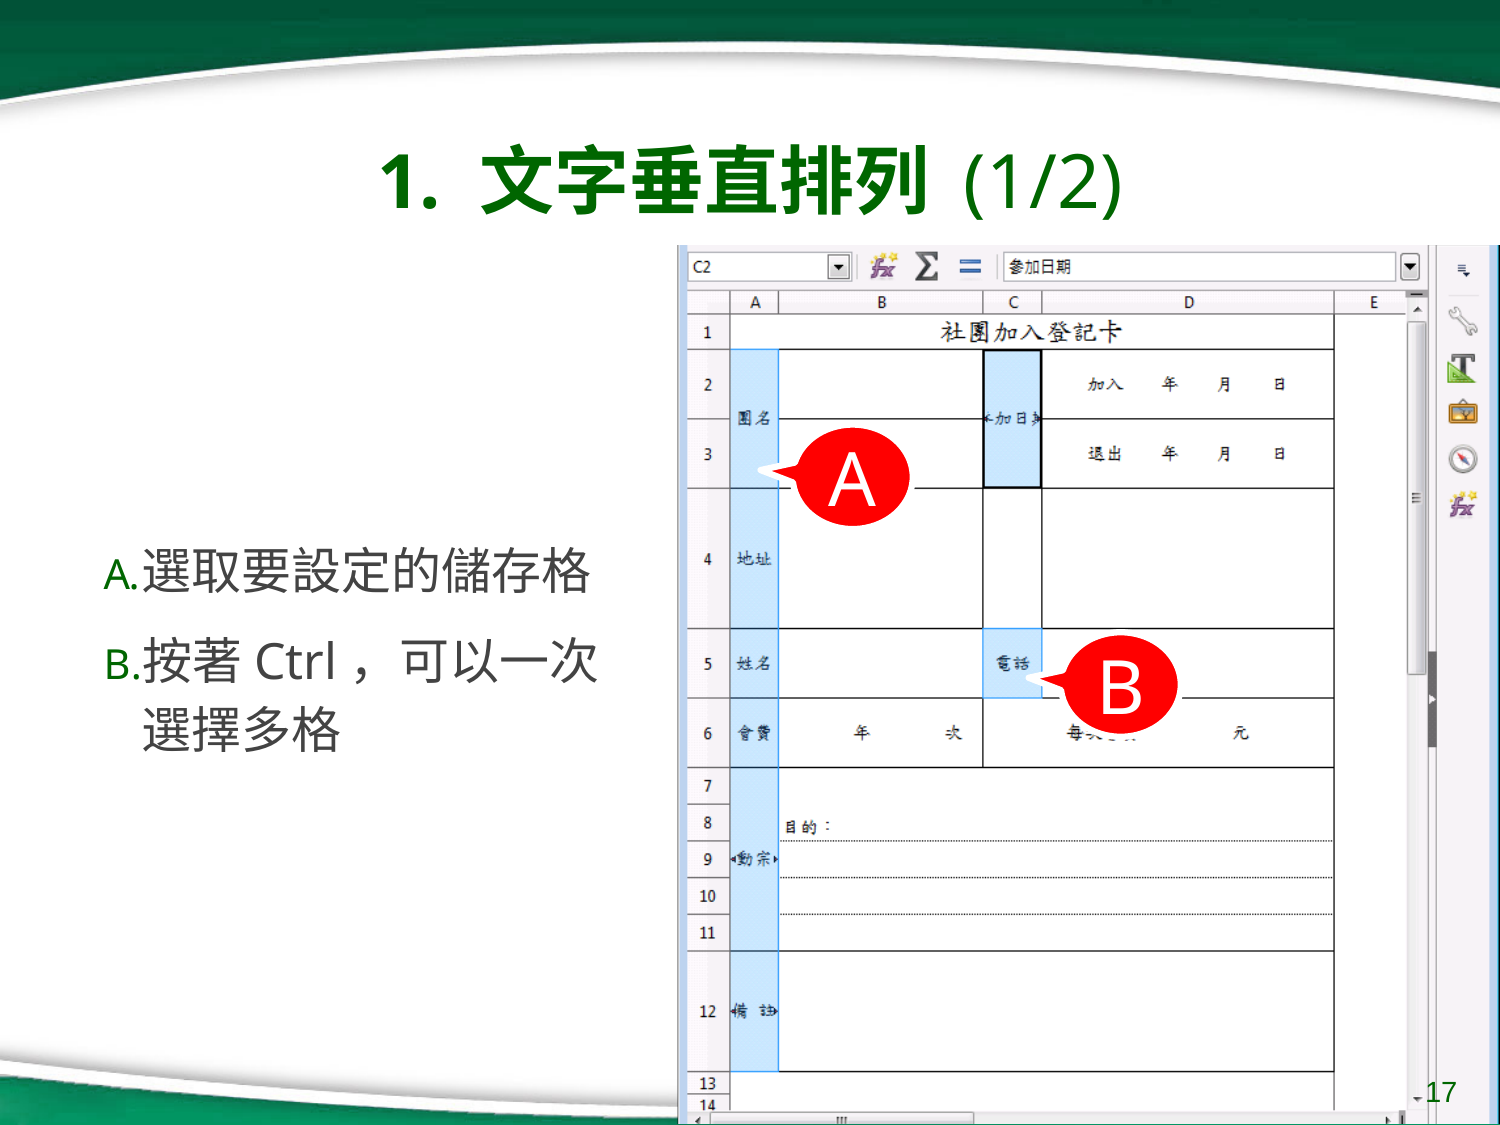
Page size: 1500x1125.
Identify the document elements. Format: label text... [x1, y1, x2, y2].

title 1. 文字垂直排列 (1/2) [51, 112, 1449, 246]
picture [0, 0, 1500, 1125]
list 選取要設定的儲存格 按著Ctrl，可以一次選擇多格 [51, 268, 620, 1000]
